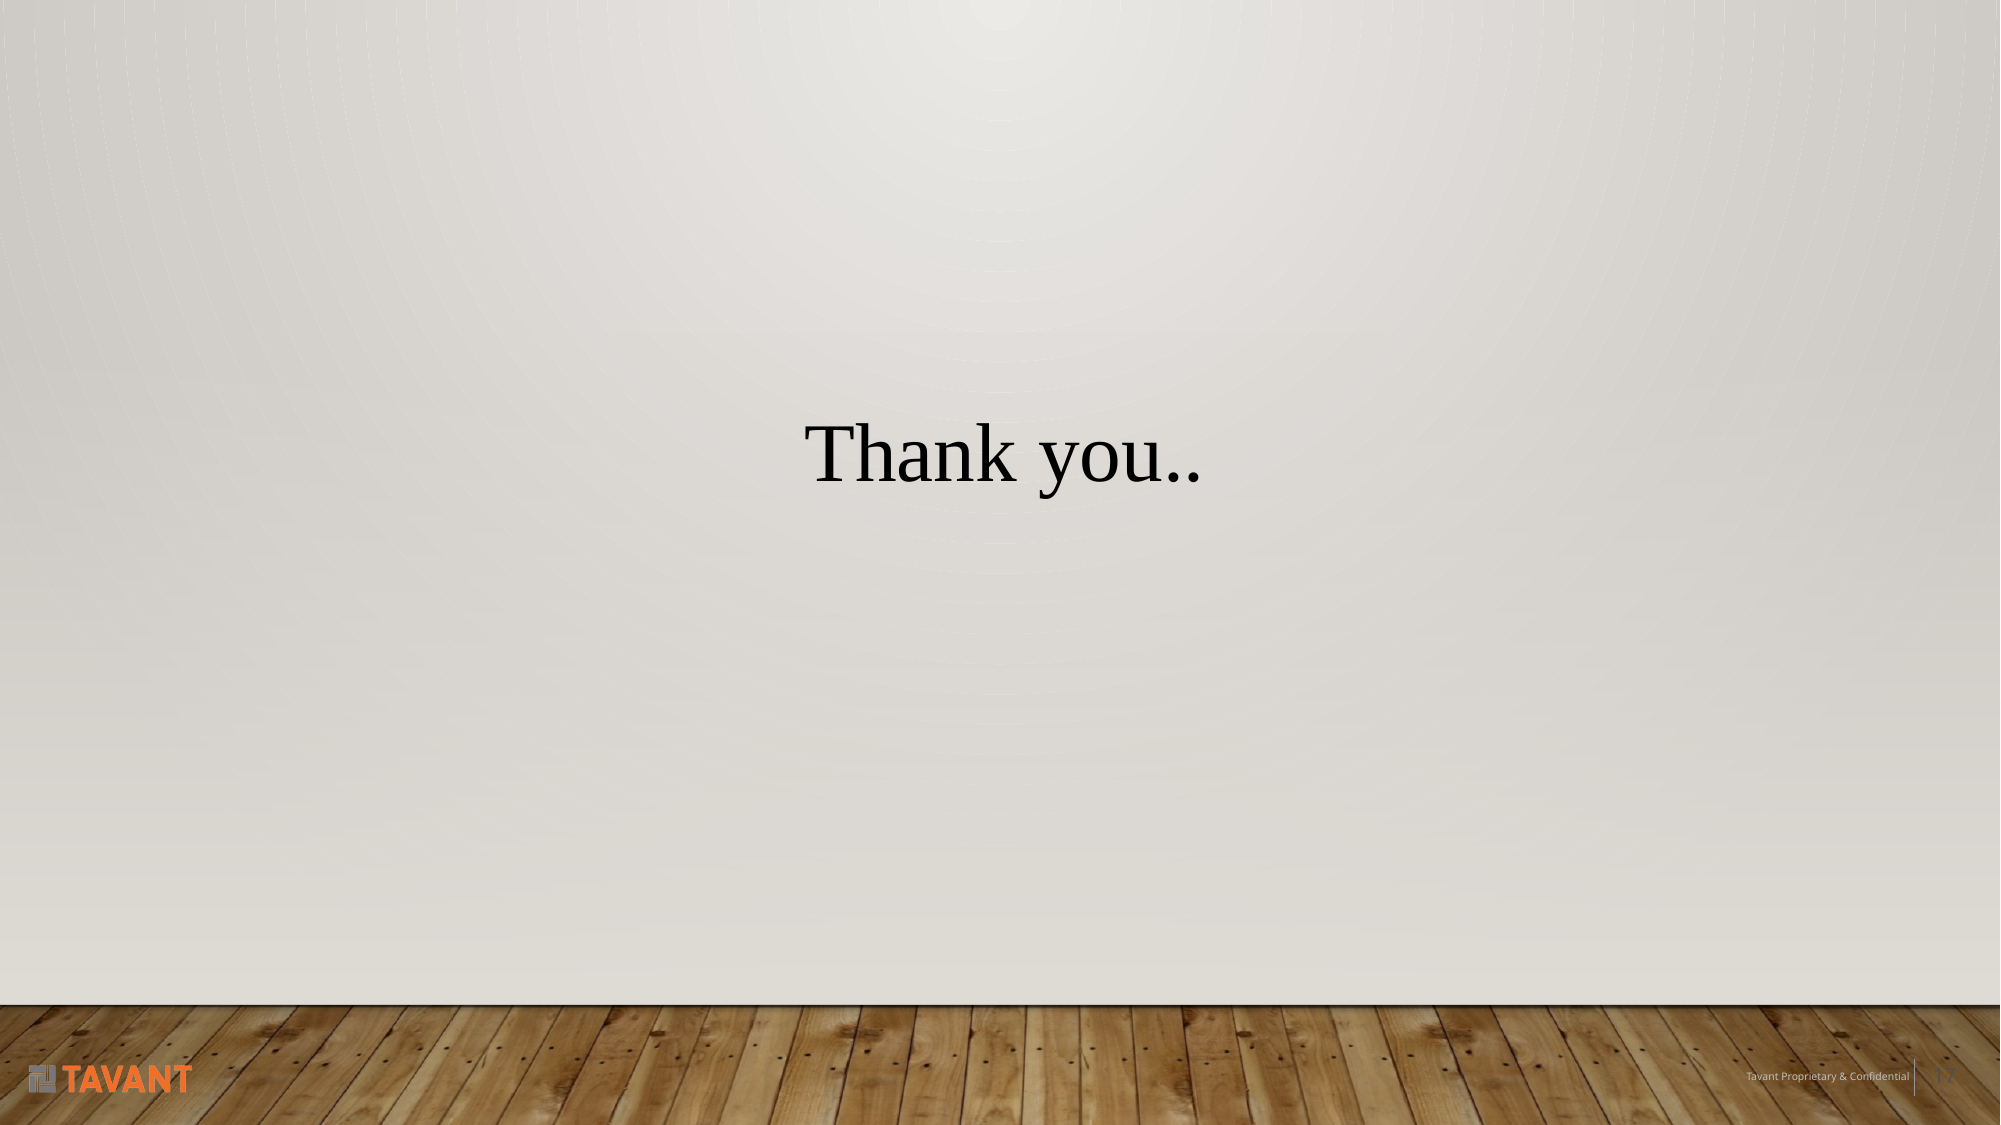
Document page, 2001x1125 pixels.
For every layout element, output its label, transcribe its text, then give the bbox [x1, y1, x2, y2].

text_box Thank you.. [789, 390, 1292, 505]
picture [0, 1005, 2000, 1125]
